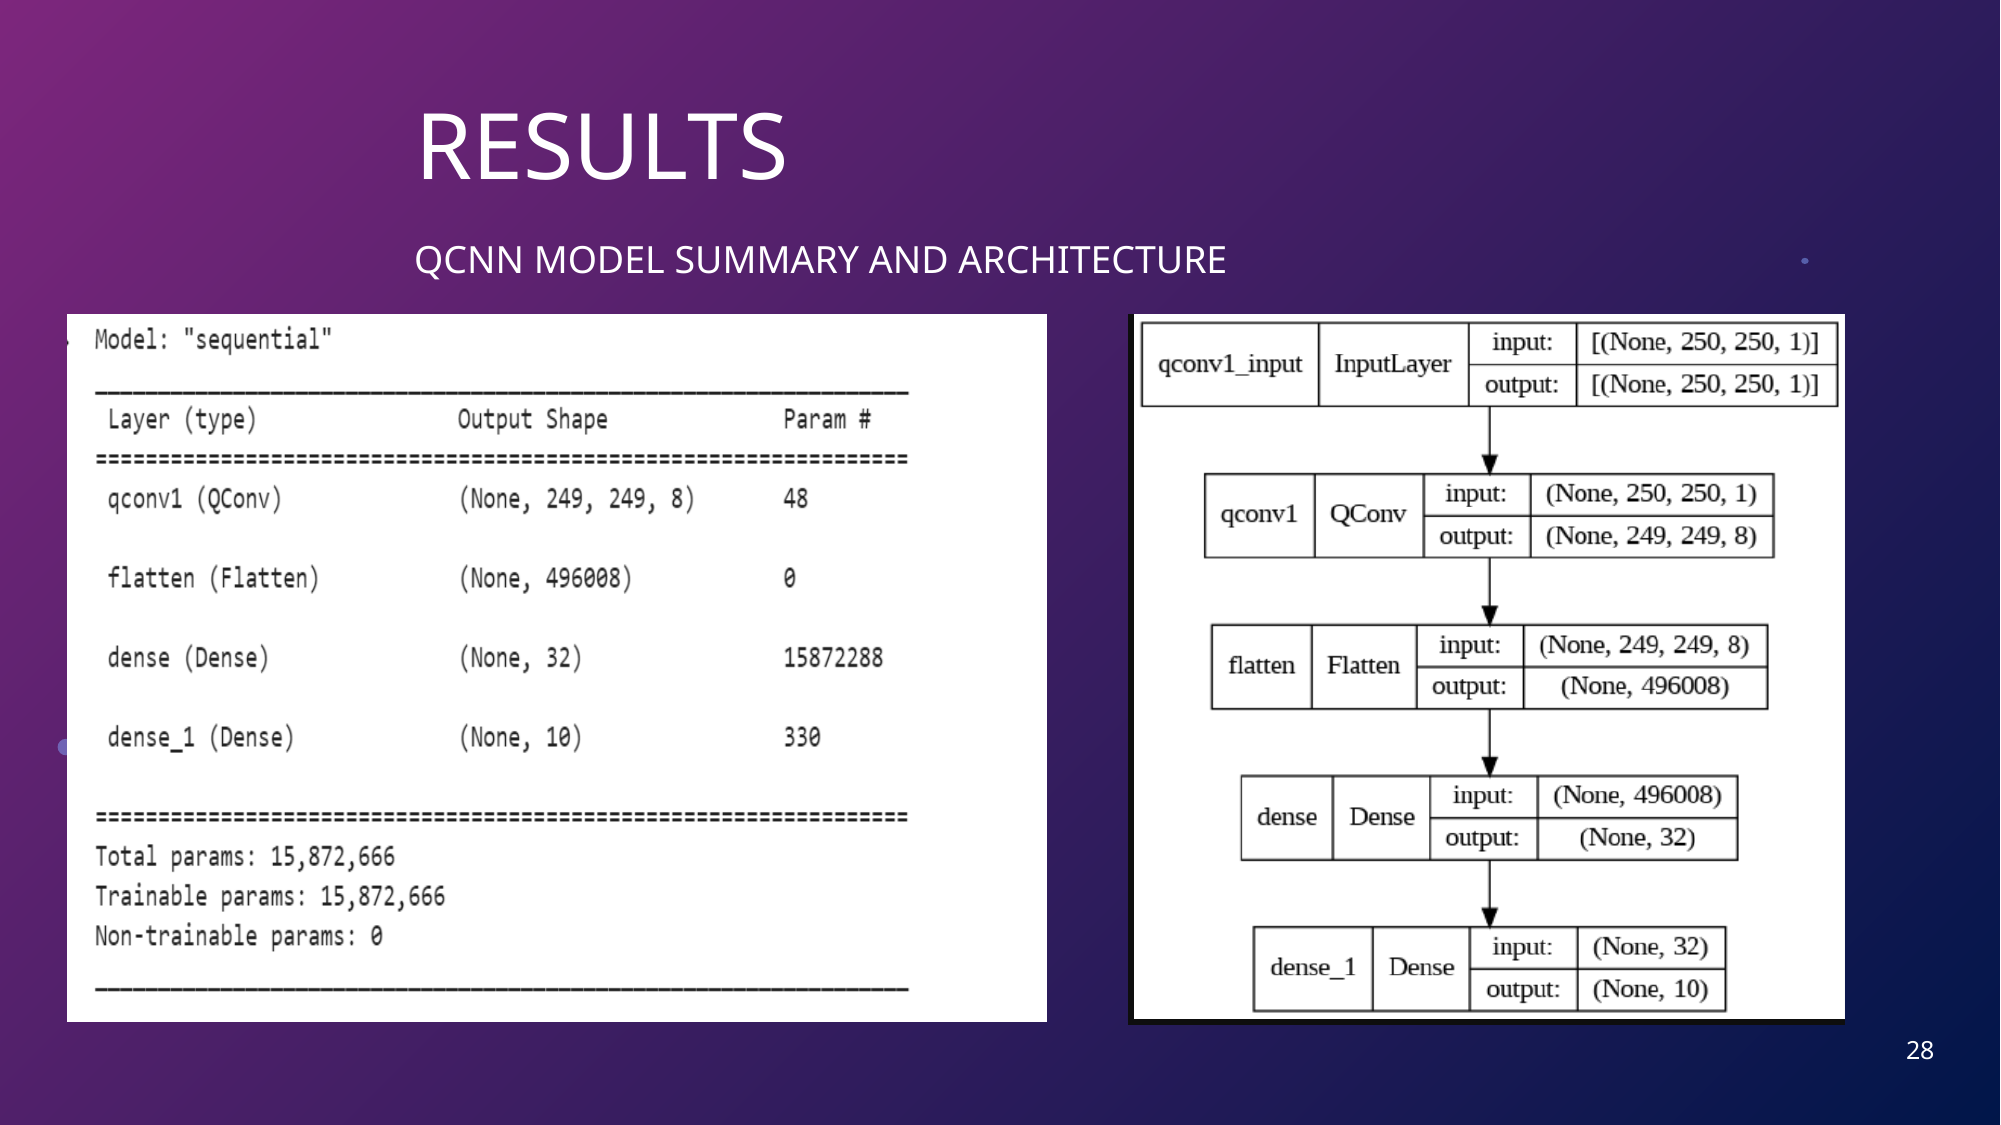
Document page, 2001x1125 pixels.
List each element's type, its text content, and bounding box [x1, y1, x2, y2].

picture [1128, 314, 1845, 1025]
title RESULTS [400, 41, 1210, 228]
text_box QCNN MODEL SUMMARY AND ARCHITECTURE [399, 228, 1243, 289]
picture [67, 314, 1047, 1022]
slide_number 28 [1499, 1021, 1950, 1082]
